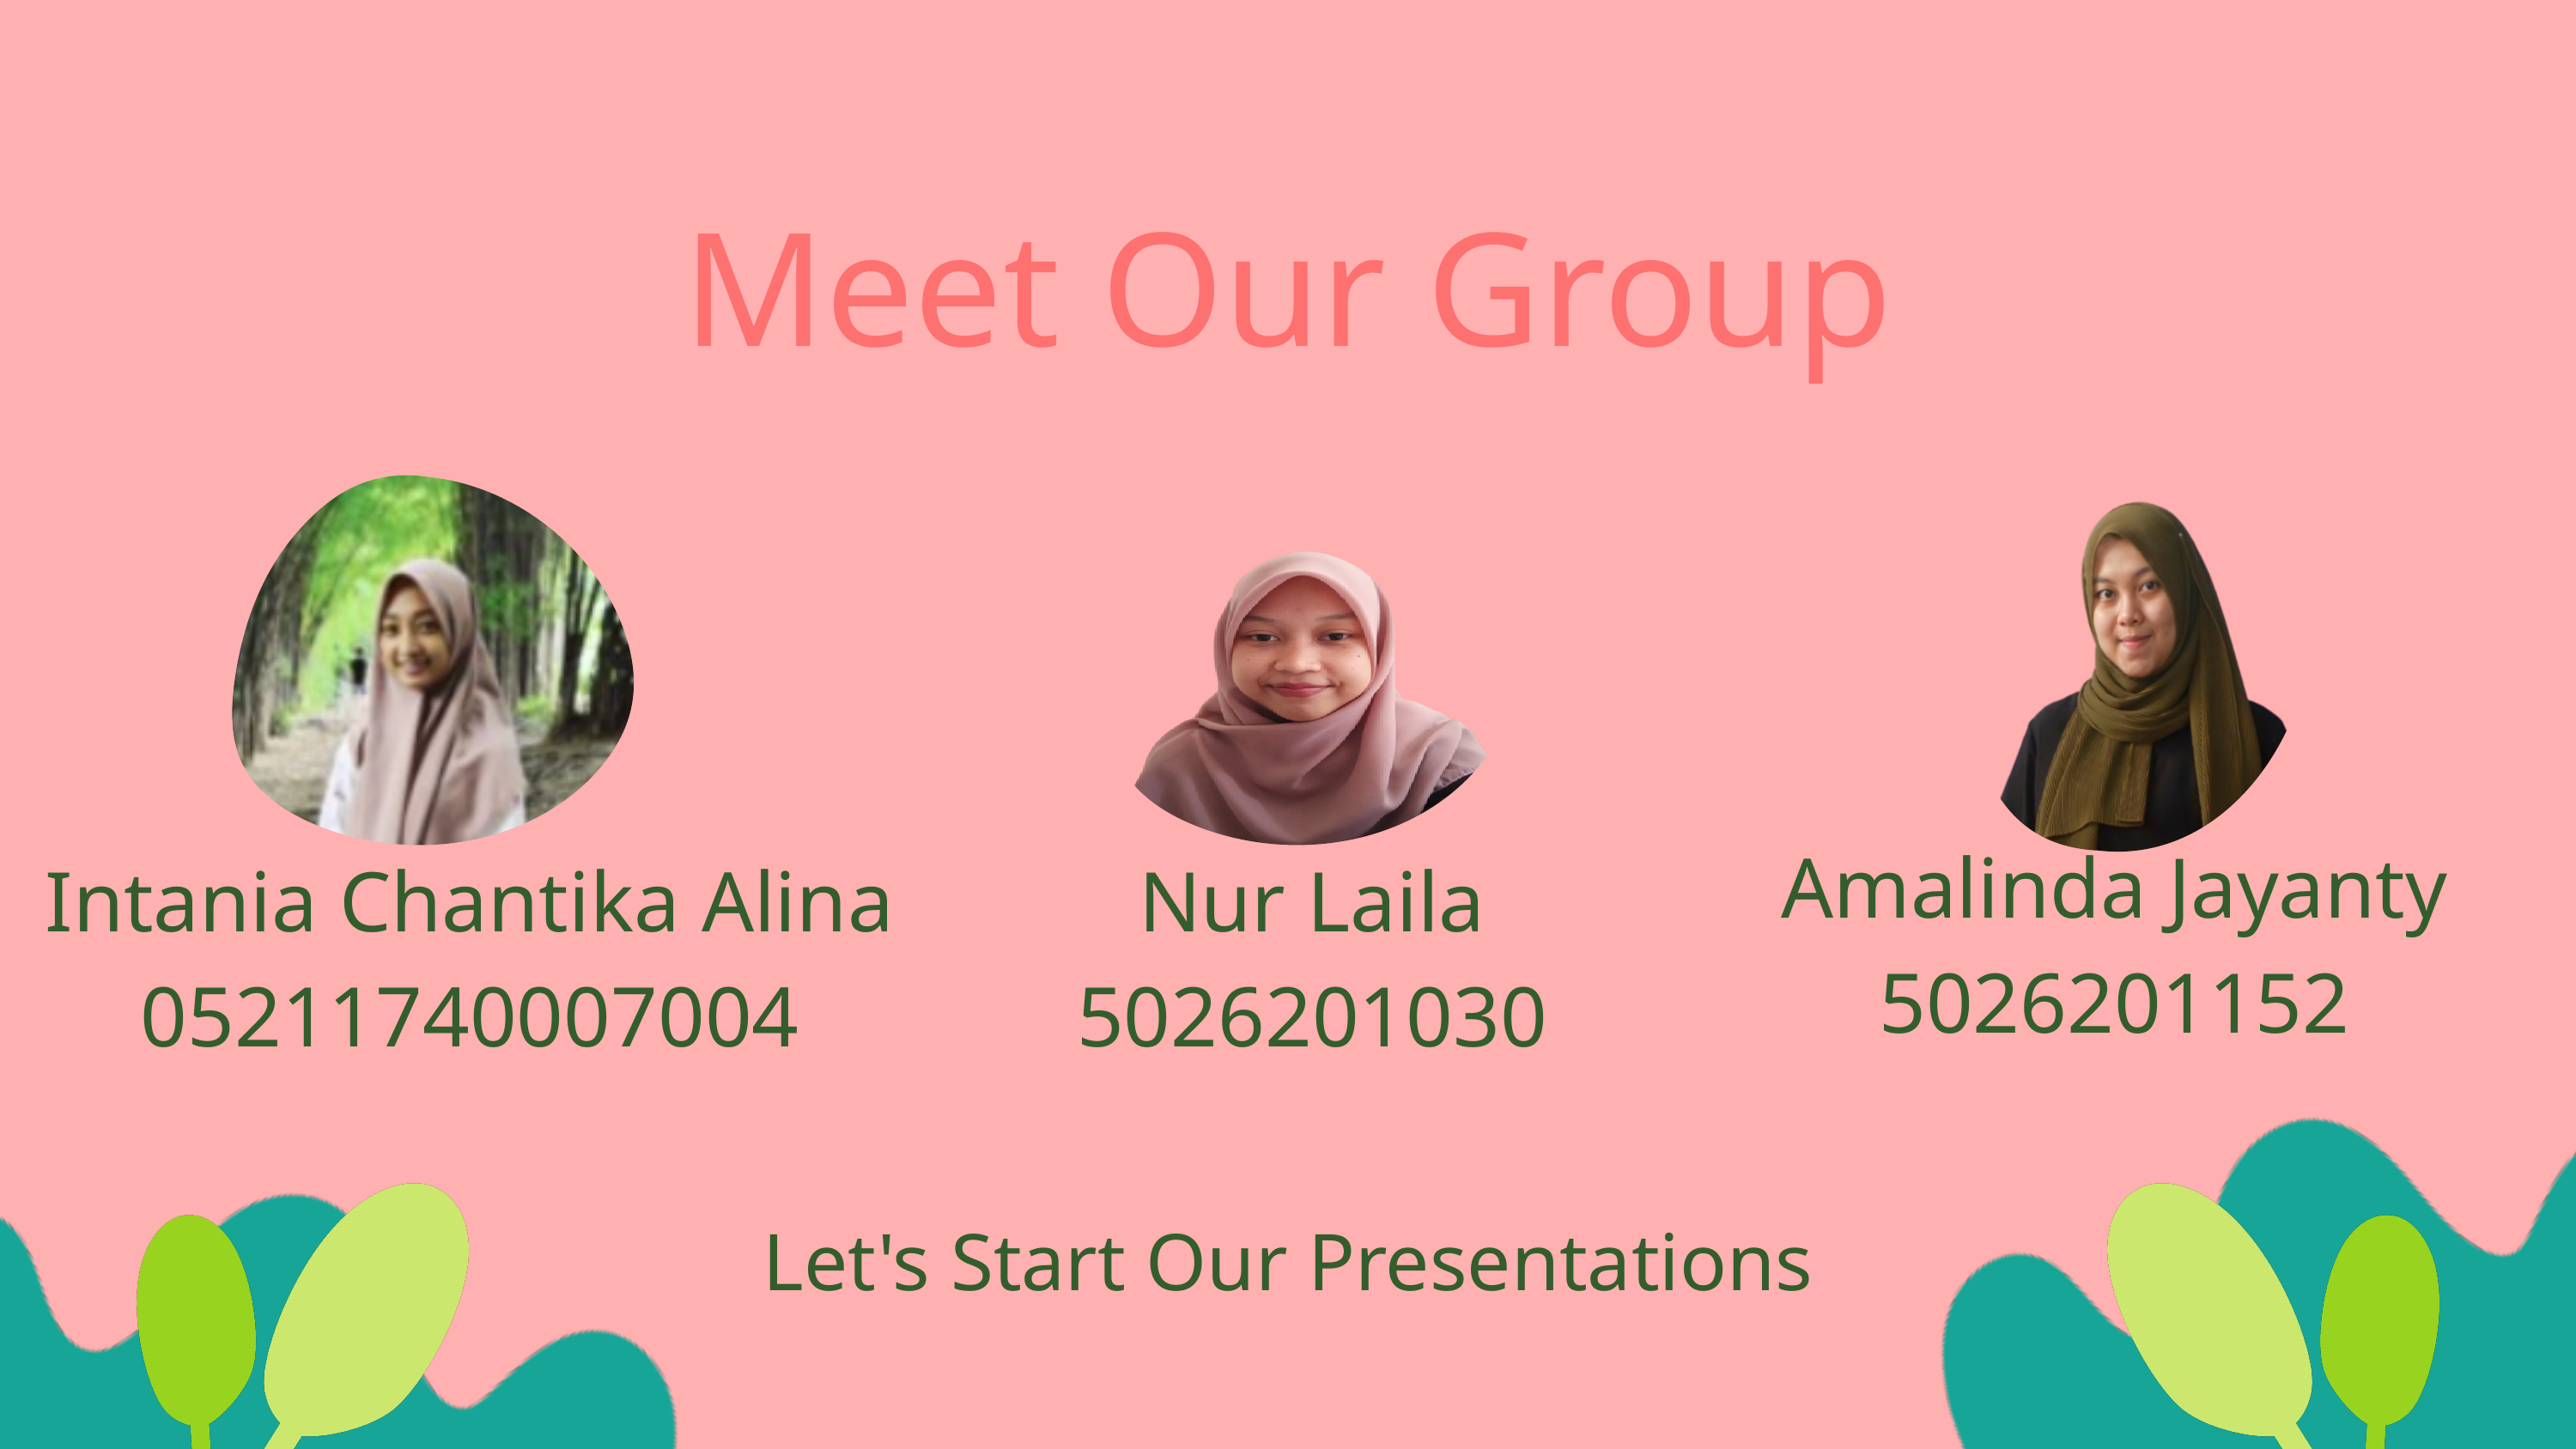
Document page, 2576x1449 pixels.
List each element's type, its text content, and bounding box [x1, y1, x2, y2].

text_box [229, 467, 640, 862]
text_box Intania Chantika Alina 05211740007004 [0, 832, 971, 1064]
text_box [1960, 460, 2321, 861]
text_box Amalinda Jayanty 5026201152 [1710, 819, 2518, 1050]
picture [0, 1053, 718, 1449]
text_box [1107, 467, 1517, 862]
picture [1866, 973, 2576, 1449]
text_box Nur Laila 5026201030 [1050, 832, 1573, 1064]
text_box Meet Our Group [330, 157, 2246, 379]
text_box Let's Start Our Presentations [642, 1197, 1937, 1307]
